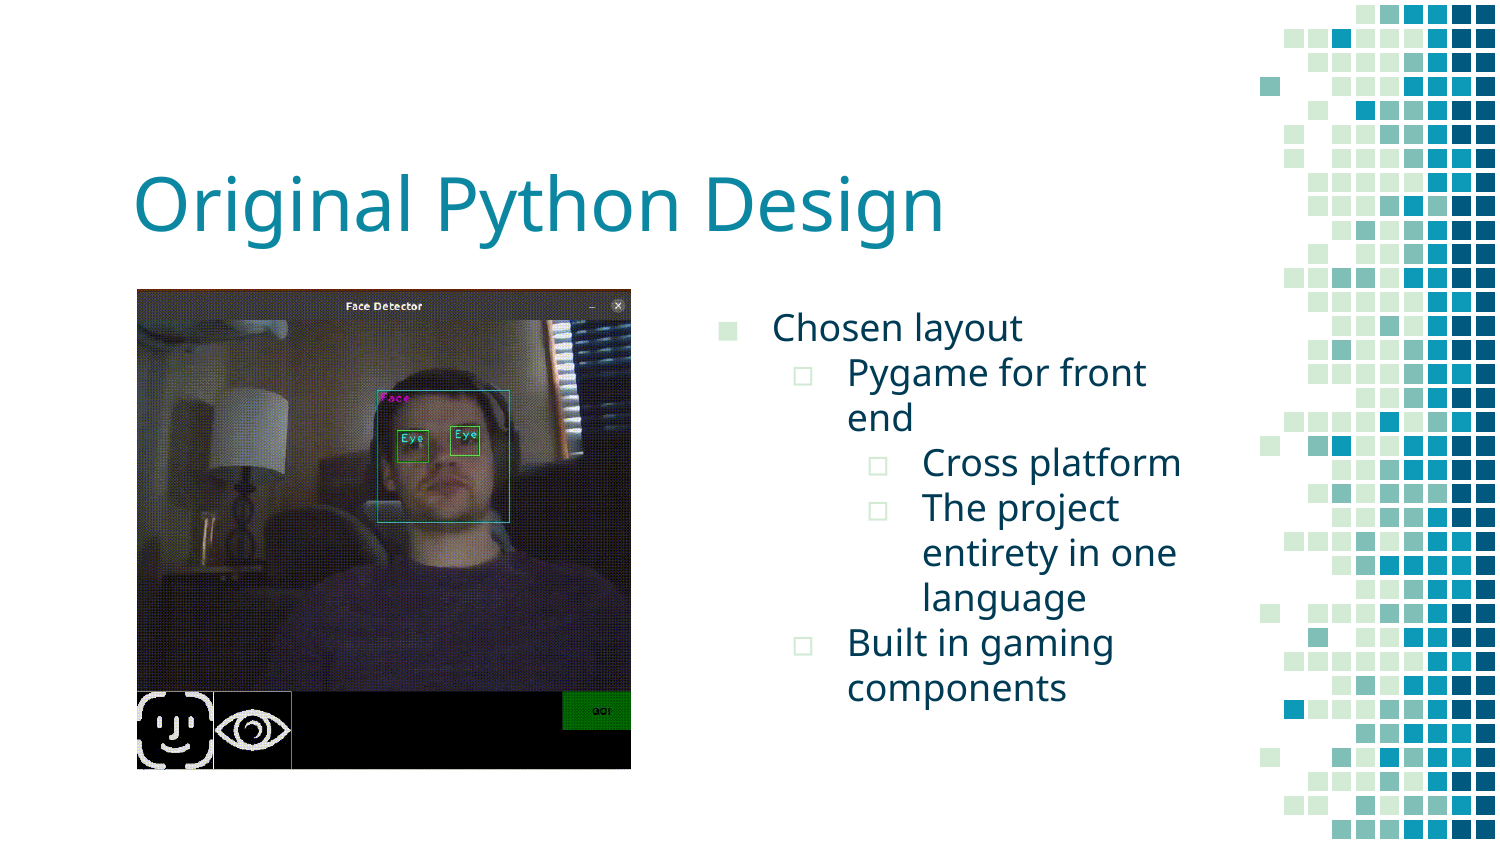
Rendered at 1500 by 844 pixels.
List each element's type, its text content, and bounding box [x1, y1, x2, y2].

title Original Python Design [117, 121, 1227, 262]
list Chosen layout Pygame for front end Cross platform The project entirety in one language Built in gaming components [681, 289, 1214, 796]
picture [137, 288, 631, 770]
